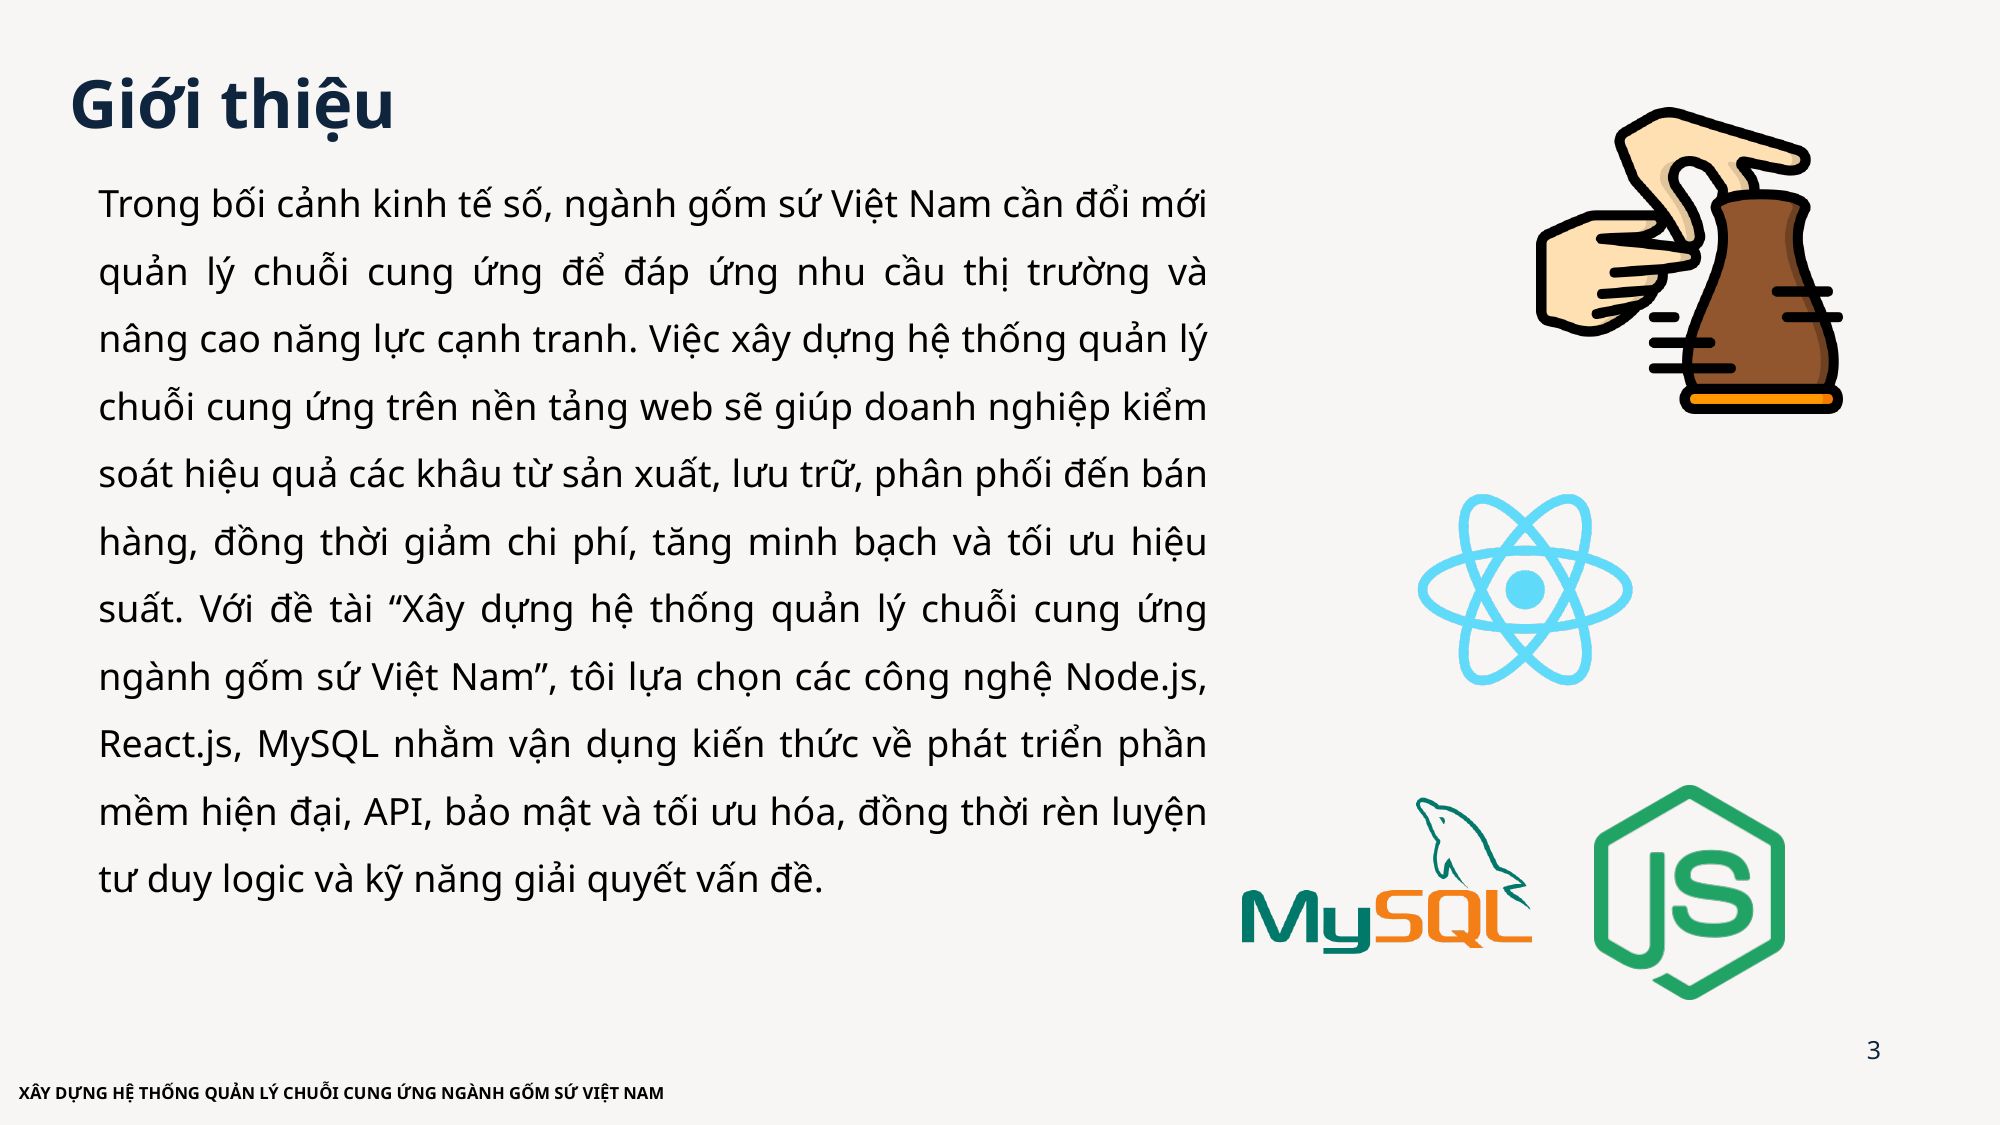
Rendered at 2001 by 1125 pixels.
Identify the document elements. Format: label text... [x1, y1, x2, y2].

text_box Giới thiệu [0, 45, 530, 151]
picture [1536, 107, 1843, 414]
text_box Trong bối cảnh kinh tế số, ngành gốm sứ Việt Nam cần đổi mới quản lý chuỗi cung ứng để đáp ứng nhu cầu thị trường và nâng cao năng lực cạnh tranh. Việc xây dựng hệ thống quản lý chuỗi cung ứng trên nền tảng web sẽ giúp doanh nghiệp kiểm soát hiệu quả các khâu từ sản xuất, lưu trữ, phân phối đến bán hàng, đồng thời giảm chi phí, tăng minh bạch và tối ưu hiệu suất. Với đề tài “Xây dựng hệ thống quản lý chuỗi cung ứng ngành gốm sứ Việt Nam”, tôi lựa chọn các công nghệ Node.js, React.js, MySQL nhằm vận dụng kiến thức về phát triển phần mềm hiện đại, API, bảo mật và tối ưu hóa, đồng thời rèn luyện tư duy logic và kỹ năng giải quyết vấn đề. [83, 150, 1224, 908]
picture [1242, 731, 1532, 1020]
picture [1415, 480, 1635, 699]
picture [1569, 772, 1810, 1013]
text_box XÂY DỰNG HỆ THỐNG QUẢN LÝ CHUỖI CUNG ỨNG NGÀNH GỐM SỨ VIỆT NAM [0, 1072, 774, 1125]
slide_number 3 [1836, 1020, 1912, 1080]
